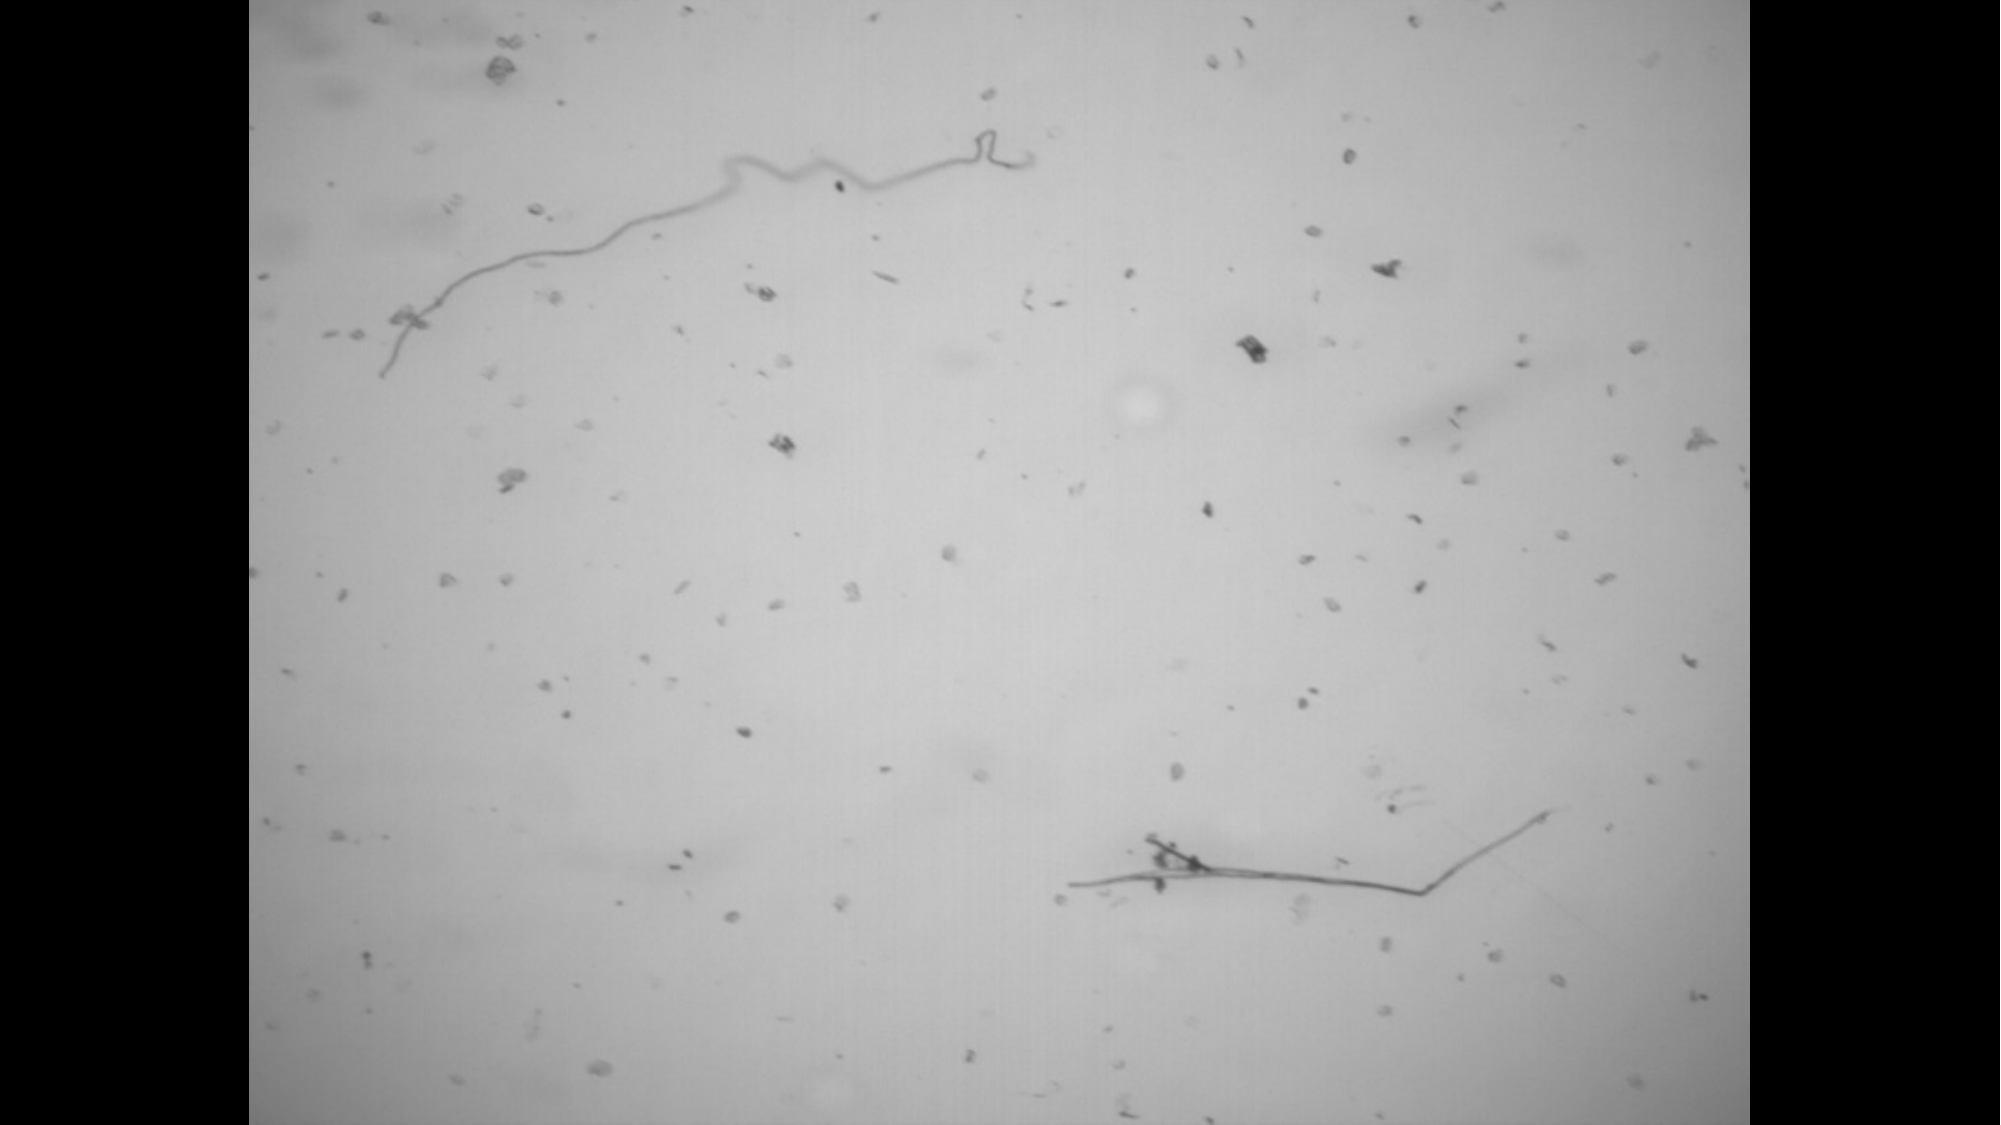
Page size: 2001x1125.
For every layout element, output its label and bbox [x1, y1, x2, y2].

picture [249, 0, 1750, 1125]
